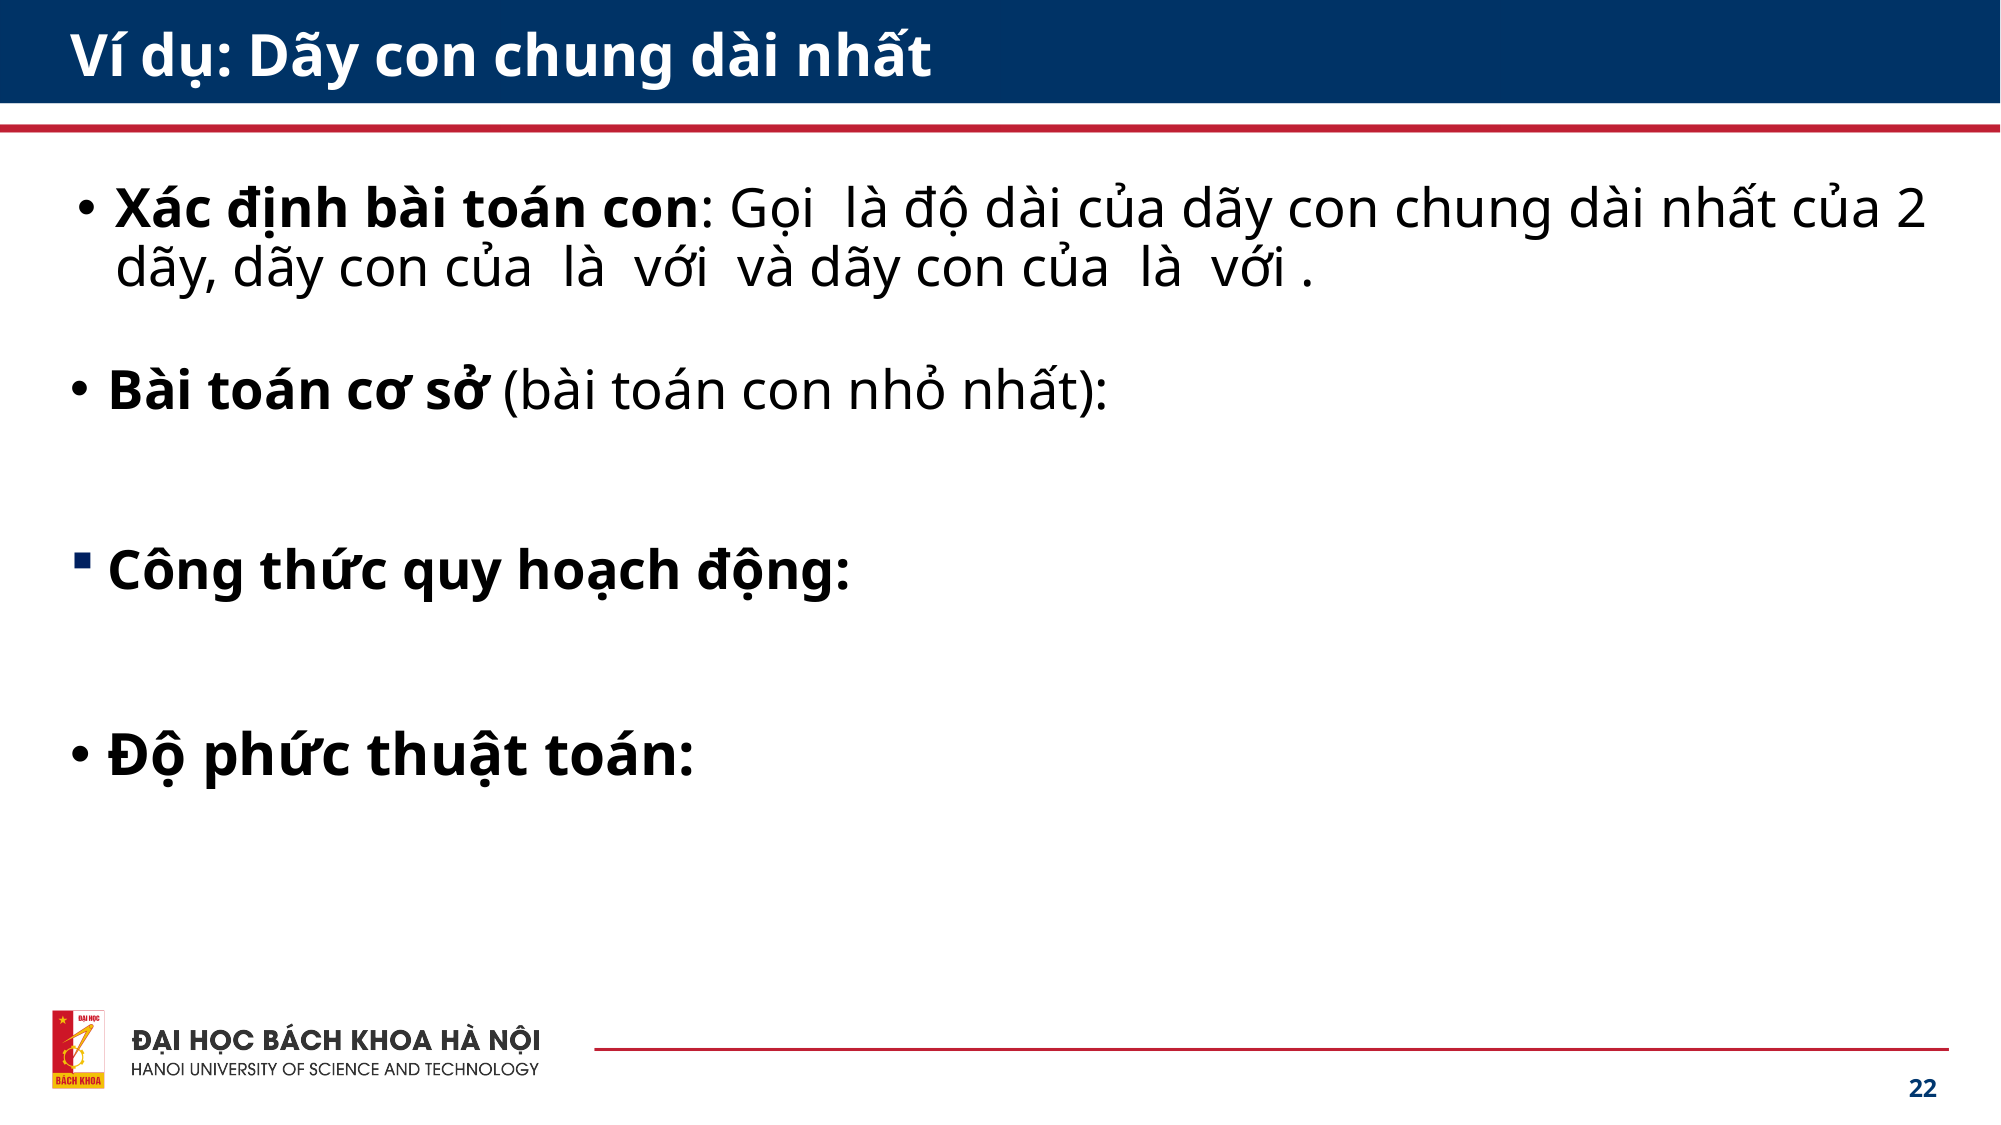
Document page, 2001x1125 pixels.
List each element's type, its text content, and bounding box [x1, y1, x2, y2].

title Ví dụ: Dãy con chung dài nhất [55, 18, 1945, 90]
picture [0, 0, 2001, 1125]
slide_number 22 [1502, 1065, 1953, 1125]
